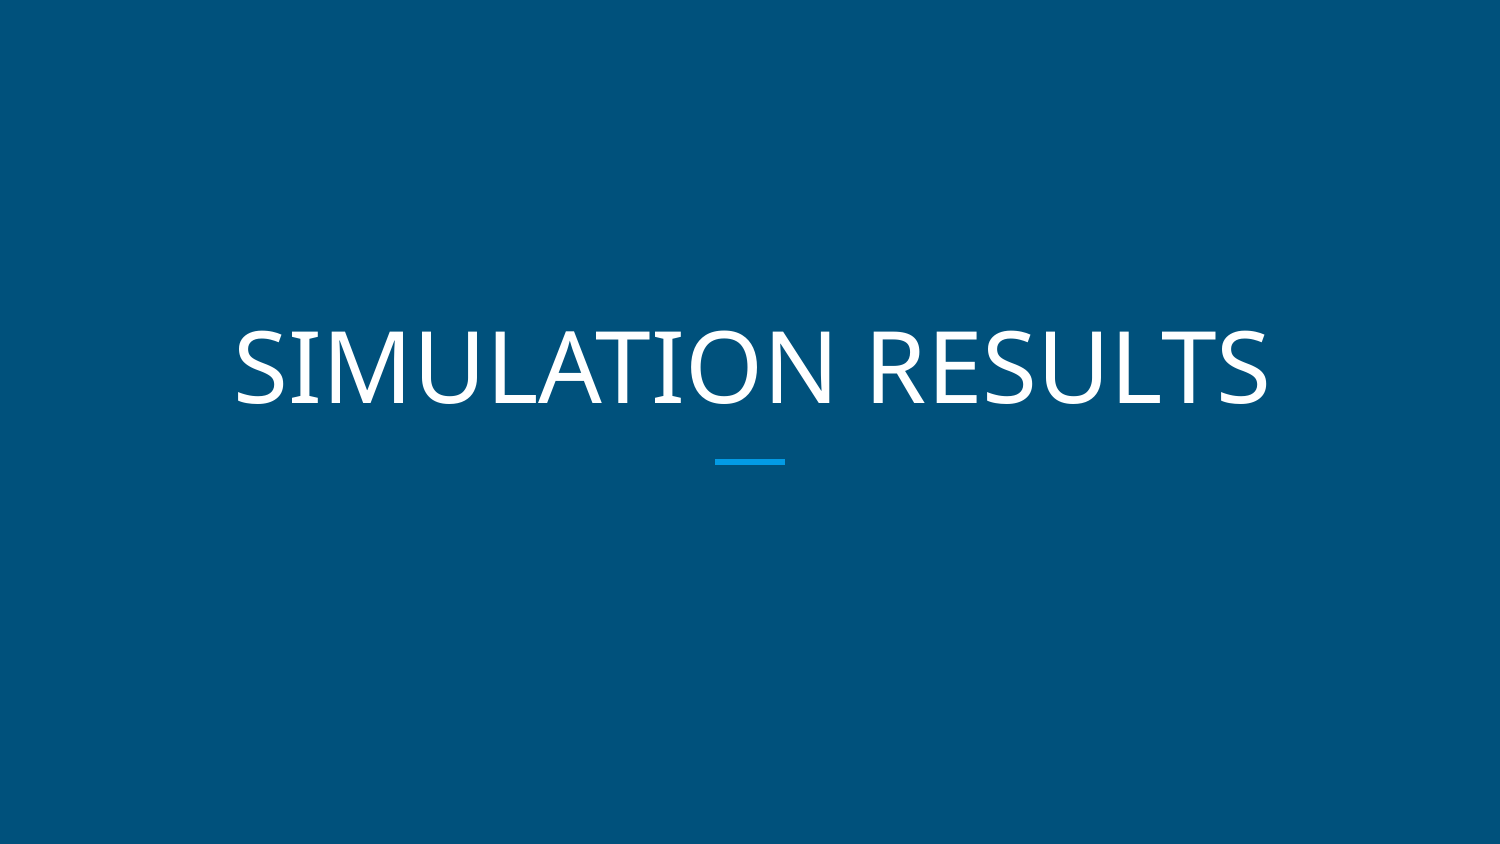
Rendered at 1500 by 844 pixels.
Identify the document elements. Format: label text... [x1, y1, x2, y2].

title SIMULATION RESULTS [78, 289, 1428, 439]
